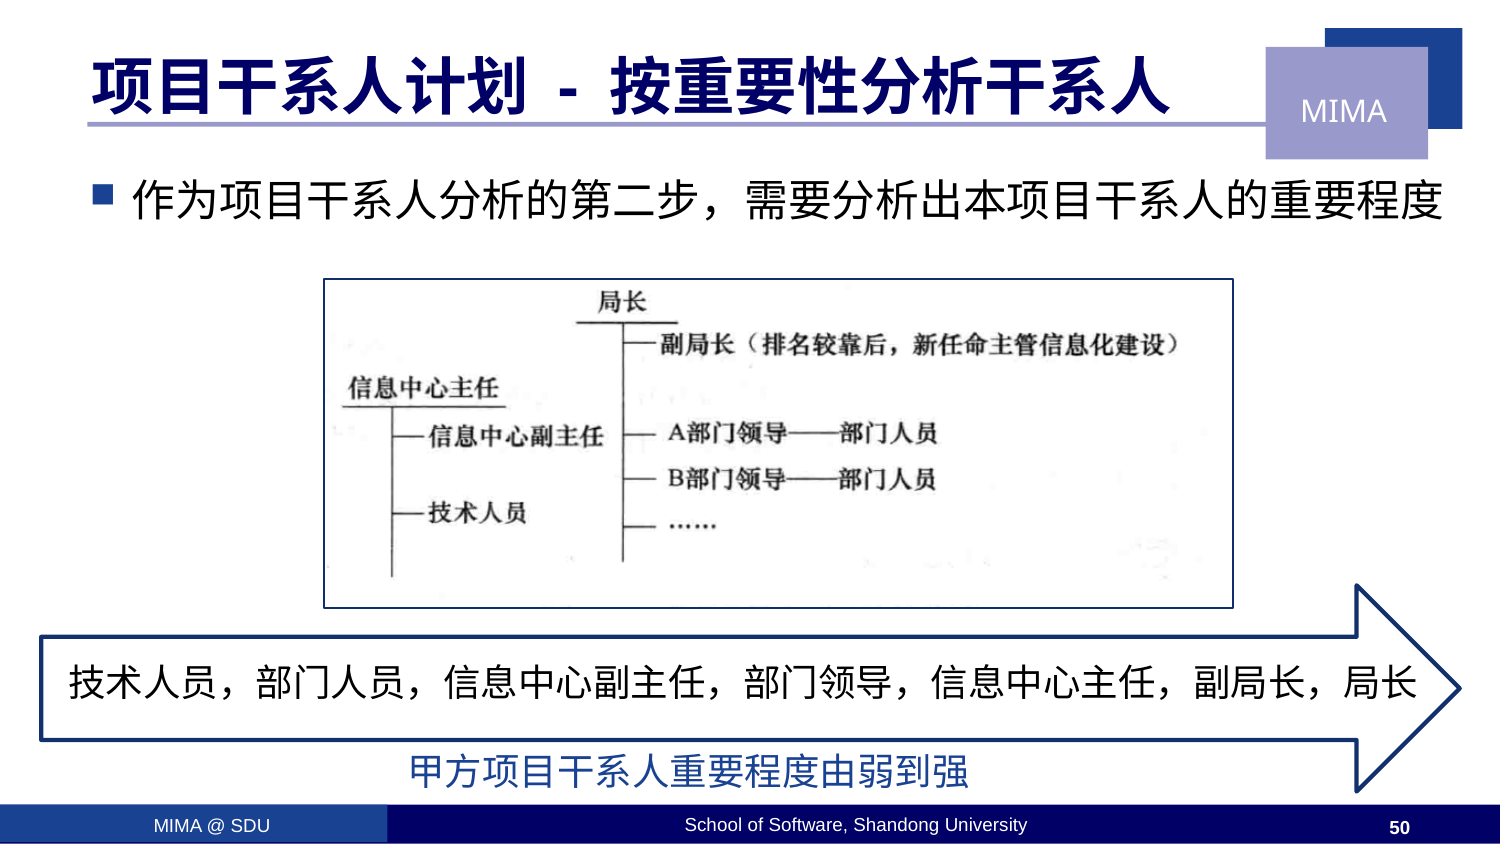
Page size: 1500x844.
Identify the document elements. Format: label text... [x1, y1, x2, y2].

text_box 甲方项目干系人重要程度由弱到强 [392, 740, 1107, 801]
text_box 技术人员，部门人员，信息中心副主任，部门领导，信息中心主任，副局长，局长 [53, 651, 1434, 712]
list 作为项目干系人分析的第二步，需要分析出本项目干系人的重要程度 [74, 164, 1486, 754]
title 项目干系人计划 - 按重要性分析干系人 [76, 44, 1291, 125]
text_box [39, 583, 1462, 794]
picture [324, 279, 1233, 608]
